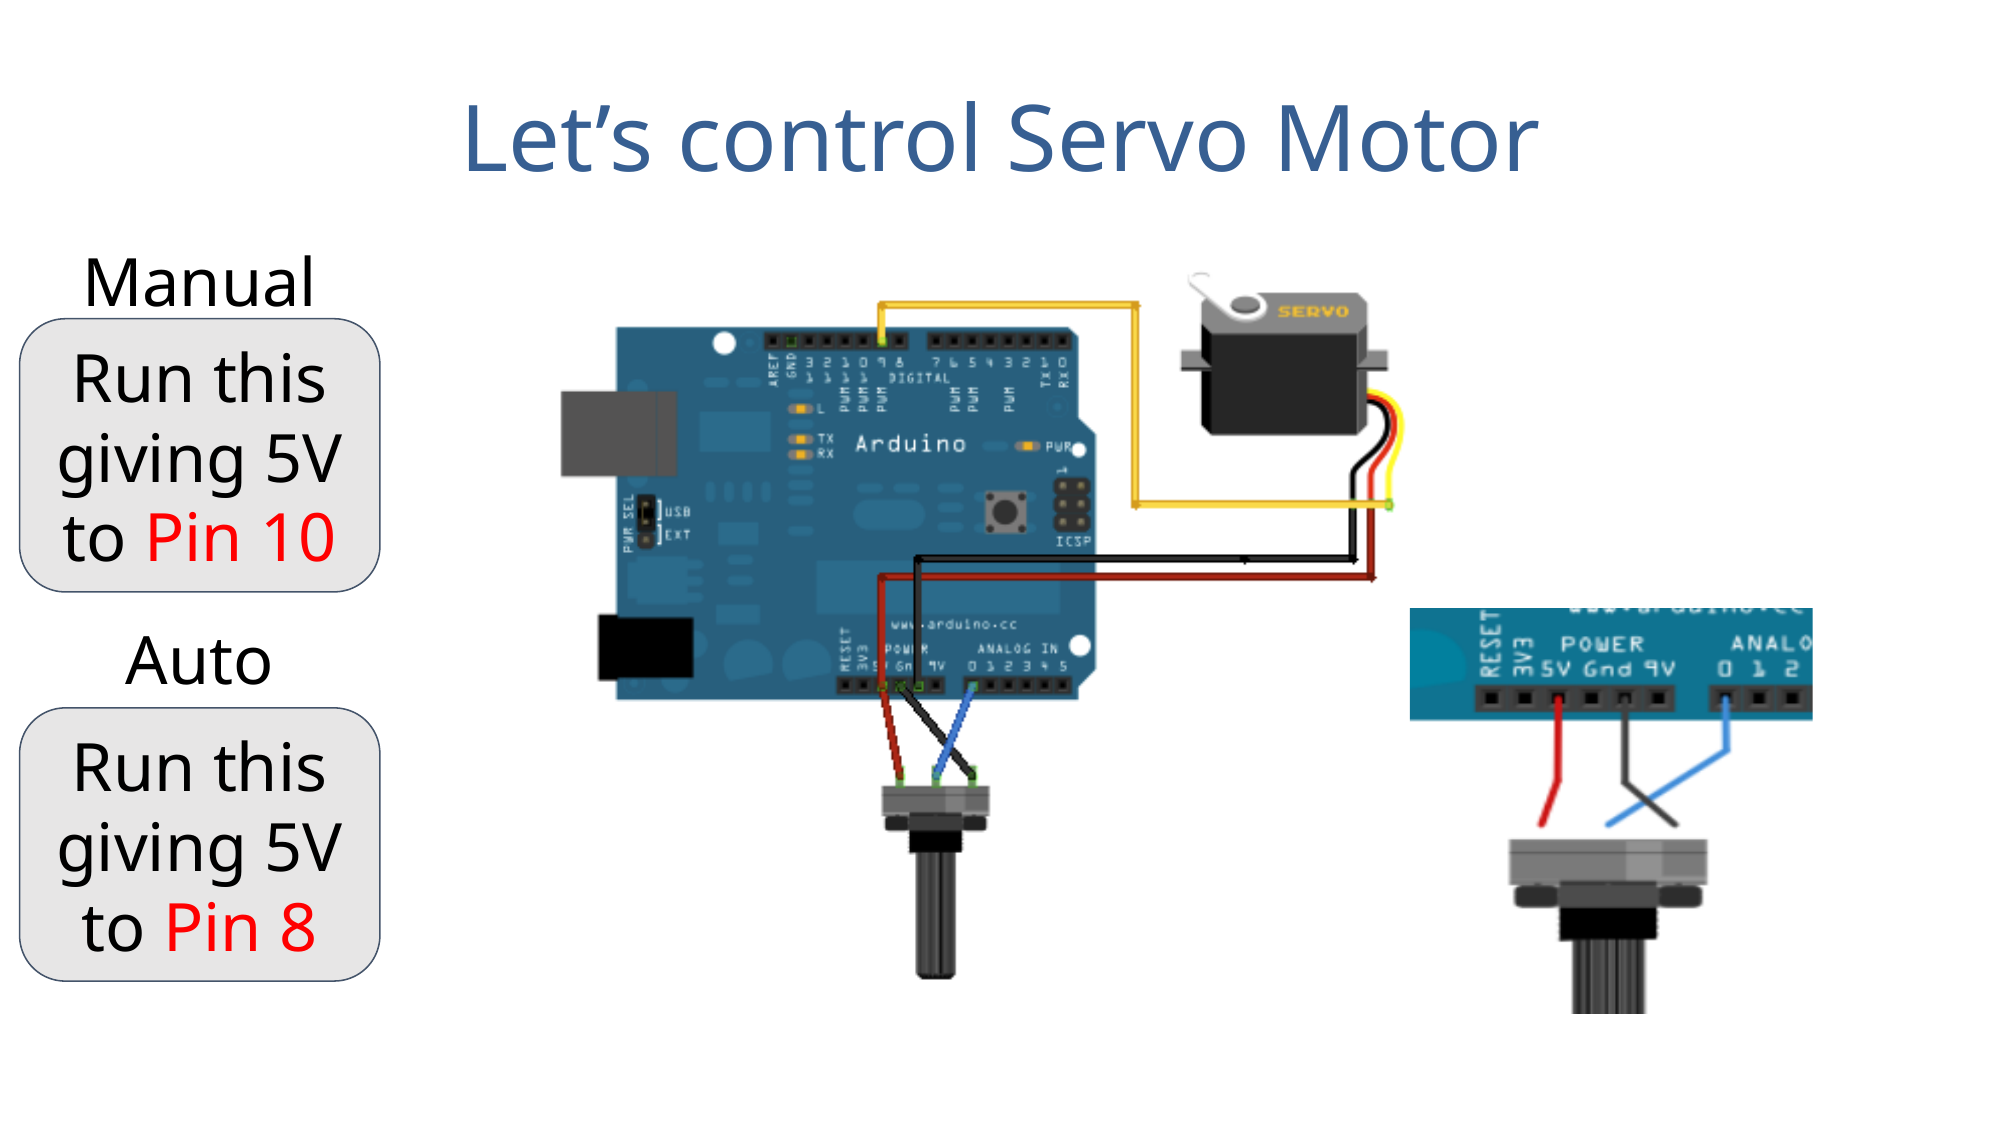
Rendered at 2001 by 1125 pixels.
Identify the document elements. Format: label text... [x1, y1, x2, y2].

picture [501, 245, 1814, 1014]
title Let’s control Servo Motor [238, 76, 1762, 191]
text_box Run this giving 5V to Pin 8 [19, 708, 380, 982]
text_box Manual [52, 229, 347, 330]
text_box Auto [52, 608, 347, 708]
text_box Run this giving 5V to Pin 10 [19, 320, 380, 592]
